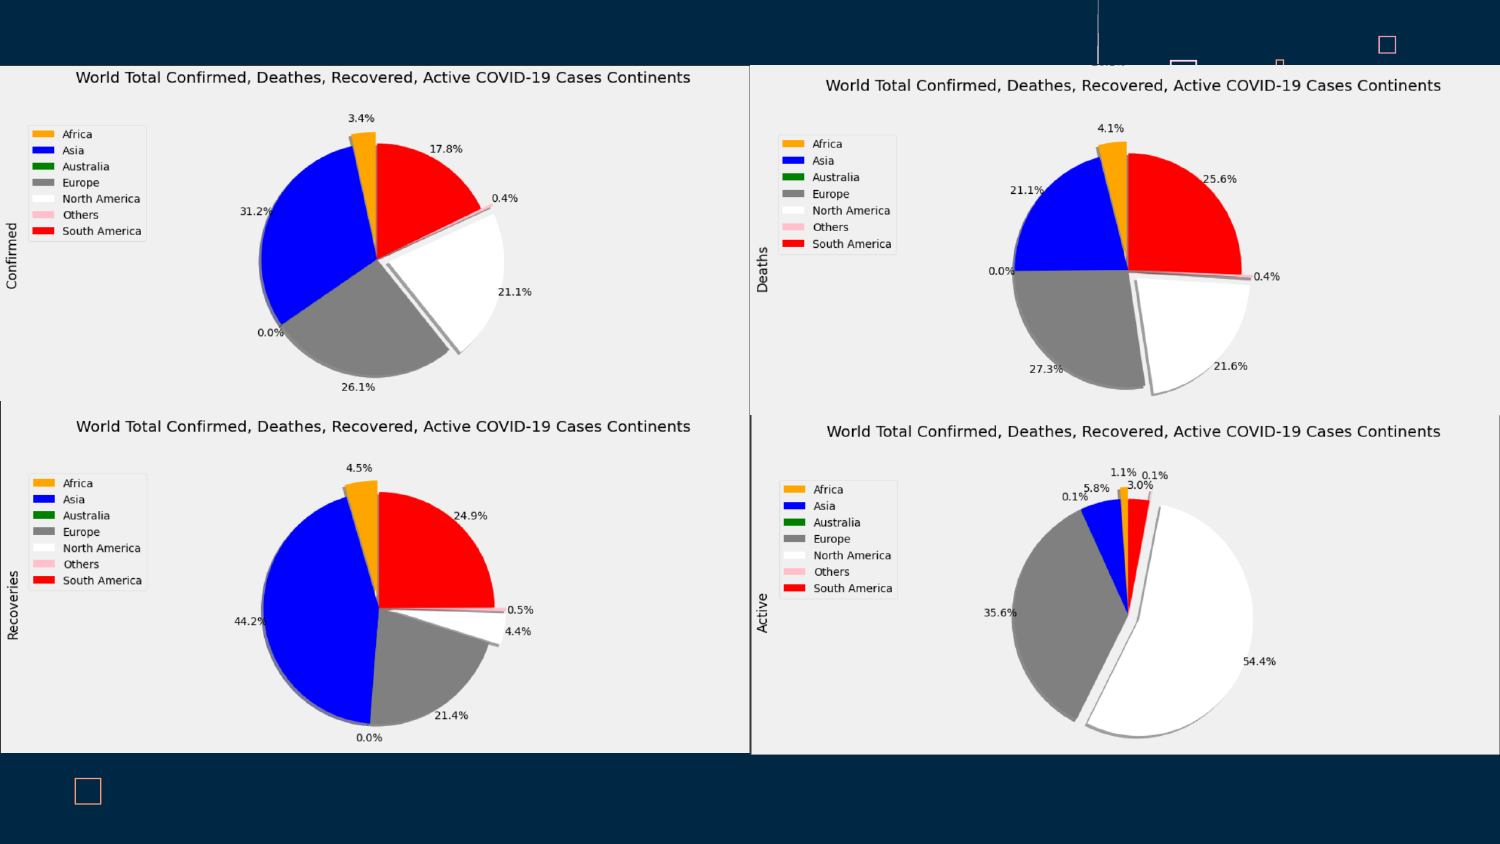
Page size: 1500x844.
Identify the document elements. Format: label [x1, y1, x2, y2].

picture [0, 65, 1500, 755]
